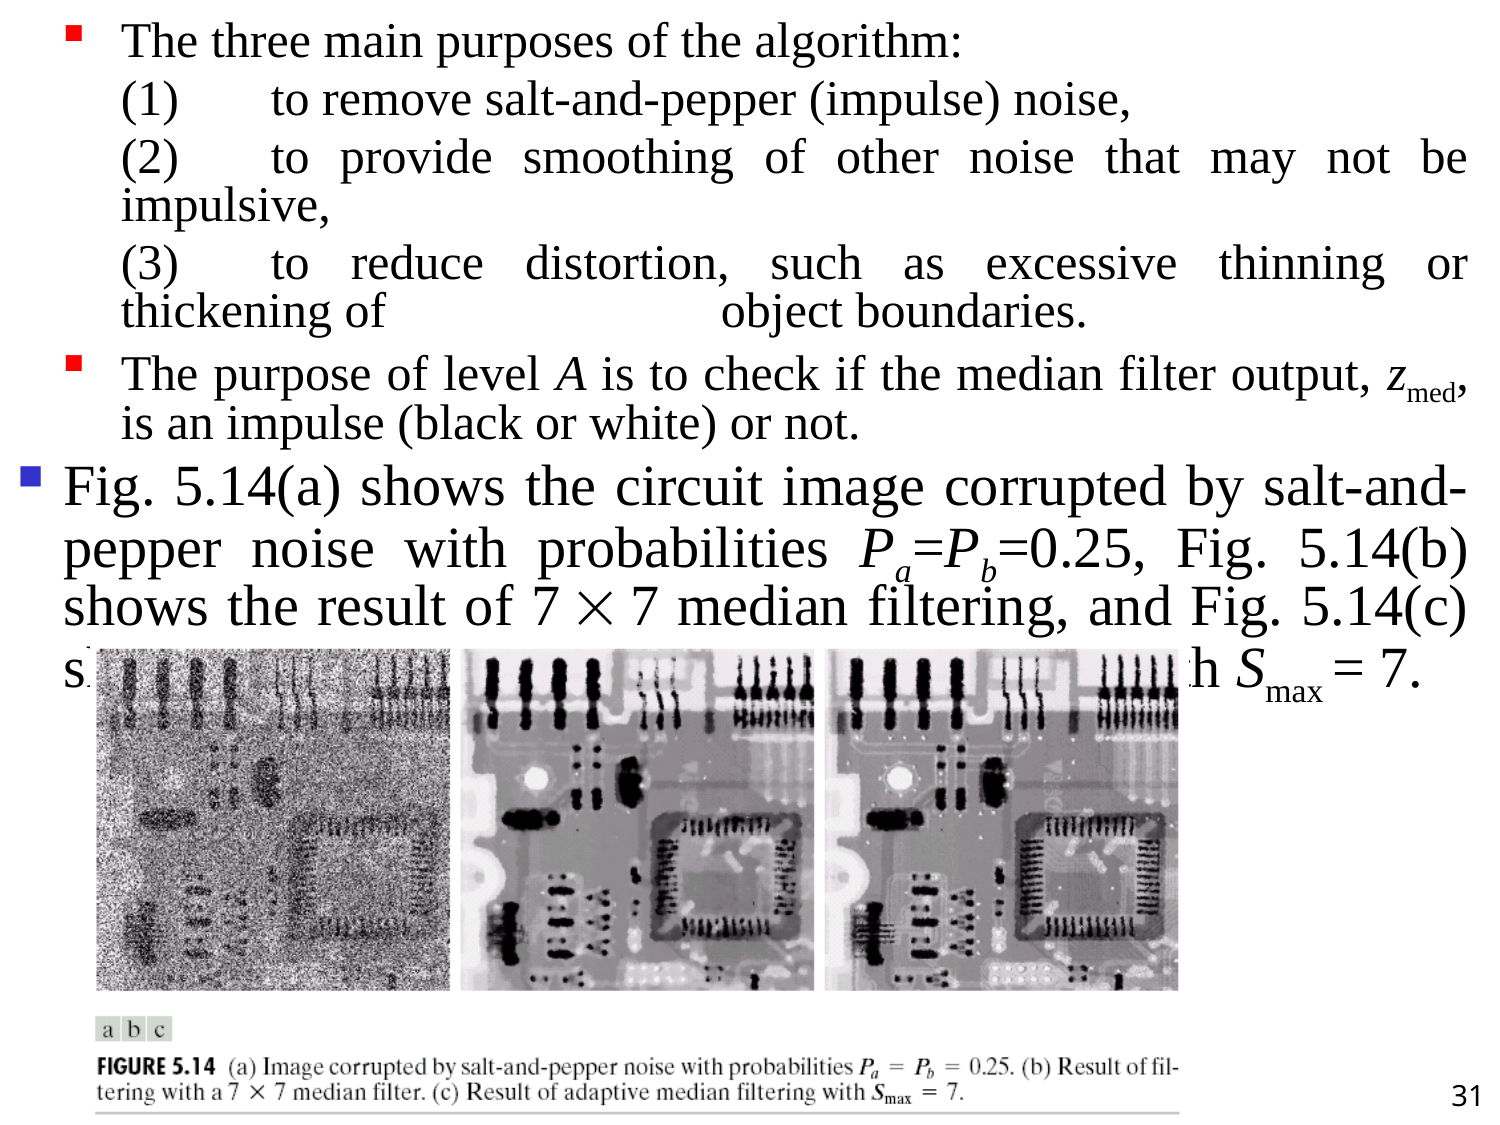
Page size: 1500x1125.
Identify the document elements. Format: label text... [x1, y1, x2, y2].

slide_number 31 [1234, 1082, 1500, 1125]
list The three main purposes of the algorithm: (1) to remove salt-and-pepper (impulse) noise, (2) to provide smoothing of other noise that may not be impulsive, (3) to reduce distortion, such as excessive thinning or thickening of object boundaries. The purpose of level A is to check if the median filter output, zmed, is an impulse (black or white) or not. Fig. 5.14(a) shows the circuit image corrupted by salt-and-pepper noise with probabilities Pa=Pb=0.25, Fig. 5.14(b) shows the result of 7  7 median filtering, and Fig. 5.14(c) shows the result of adaptive median filtering with Smax = 7. [17, 19, 1469, 1083]
picture [90, 644, 1189, 1120]
